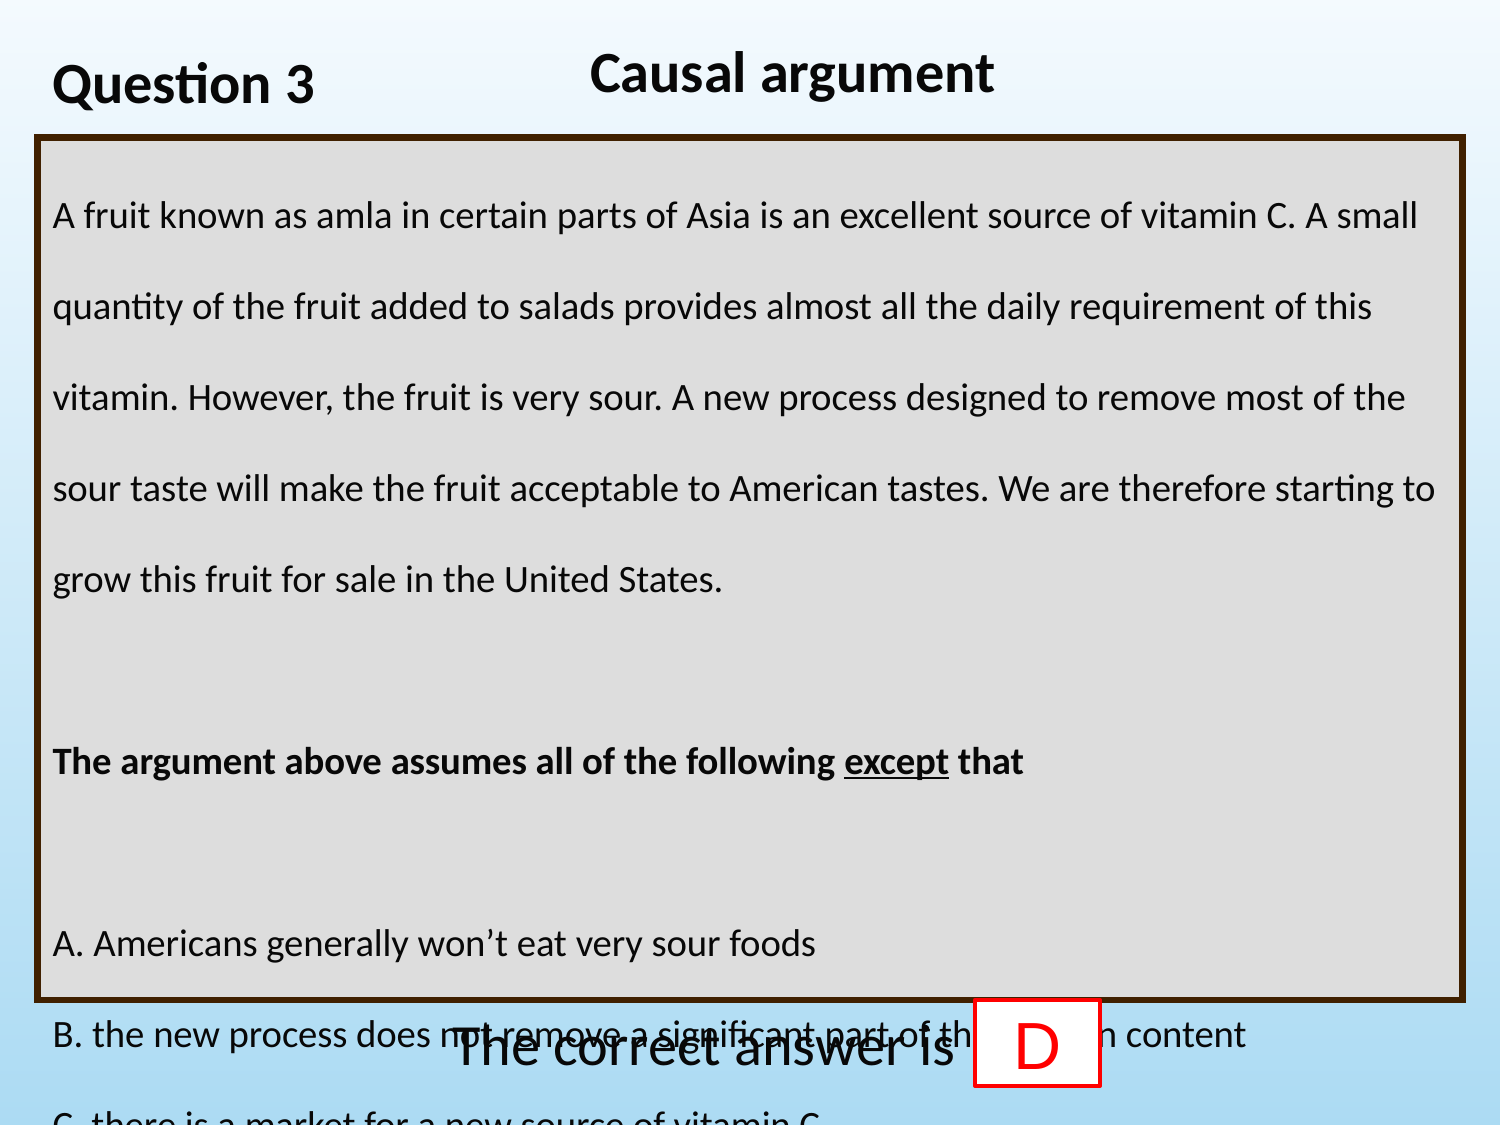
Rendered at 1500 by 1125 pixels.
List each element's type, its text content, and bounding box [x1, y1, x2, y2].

text_box D [975, 999, 1100, 1086]
text_box The correct answer is [437, 999, 975, 1085]
text_box A fruit known as amla in certain parts of Asia is an excellent source of vitamin C. A small quantity of the fruit added to salads provides almost all the daily requirement of this vitamin. However, the fruit is very sour. A new process designed to remove most of the sour taste will make the fruit acceptable to American tastes. We are therefore starting to grow this fruit for sale in the United States. The argument above assumes all of the following except that A. Americans generally won’t eat very sour foods B. the new process does not remove a significant part of the vitamin content C. there is a market for a new source of vitamin C D. The fruit can be used only in salads E. Apart from being sour there are no other objections to eating this fruit [37, 137, 1463, 1000]
text_box Causal argument [575, 26, 1016, 112]
text_box Question 3 [37, 37, 334, 123]
